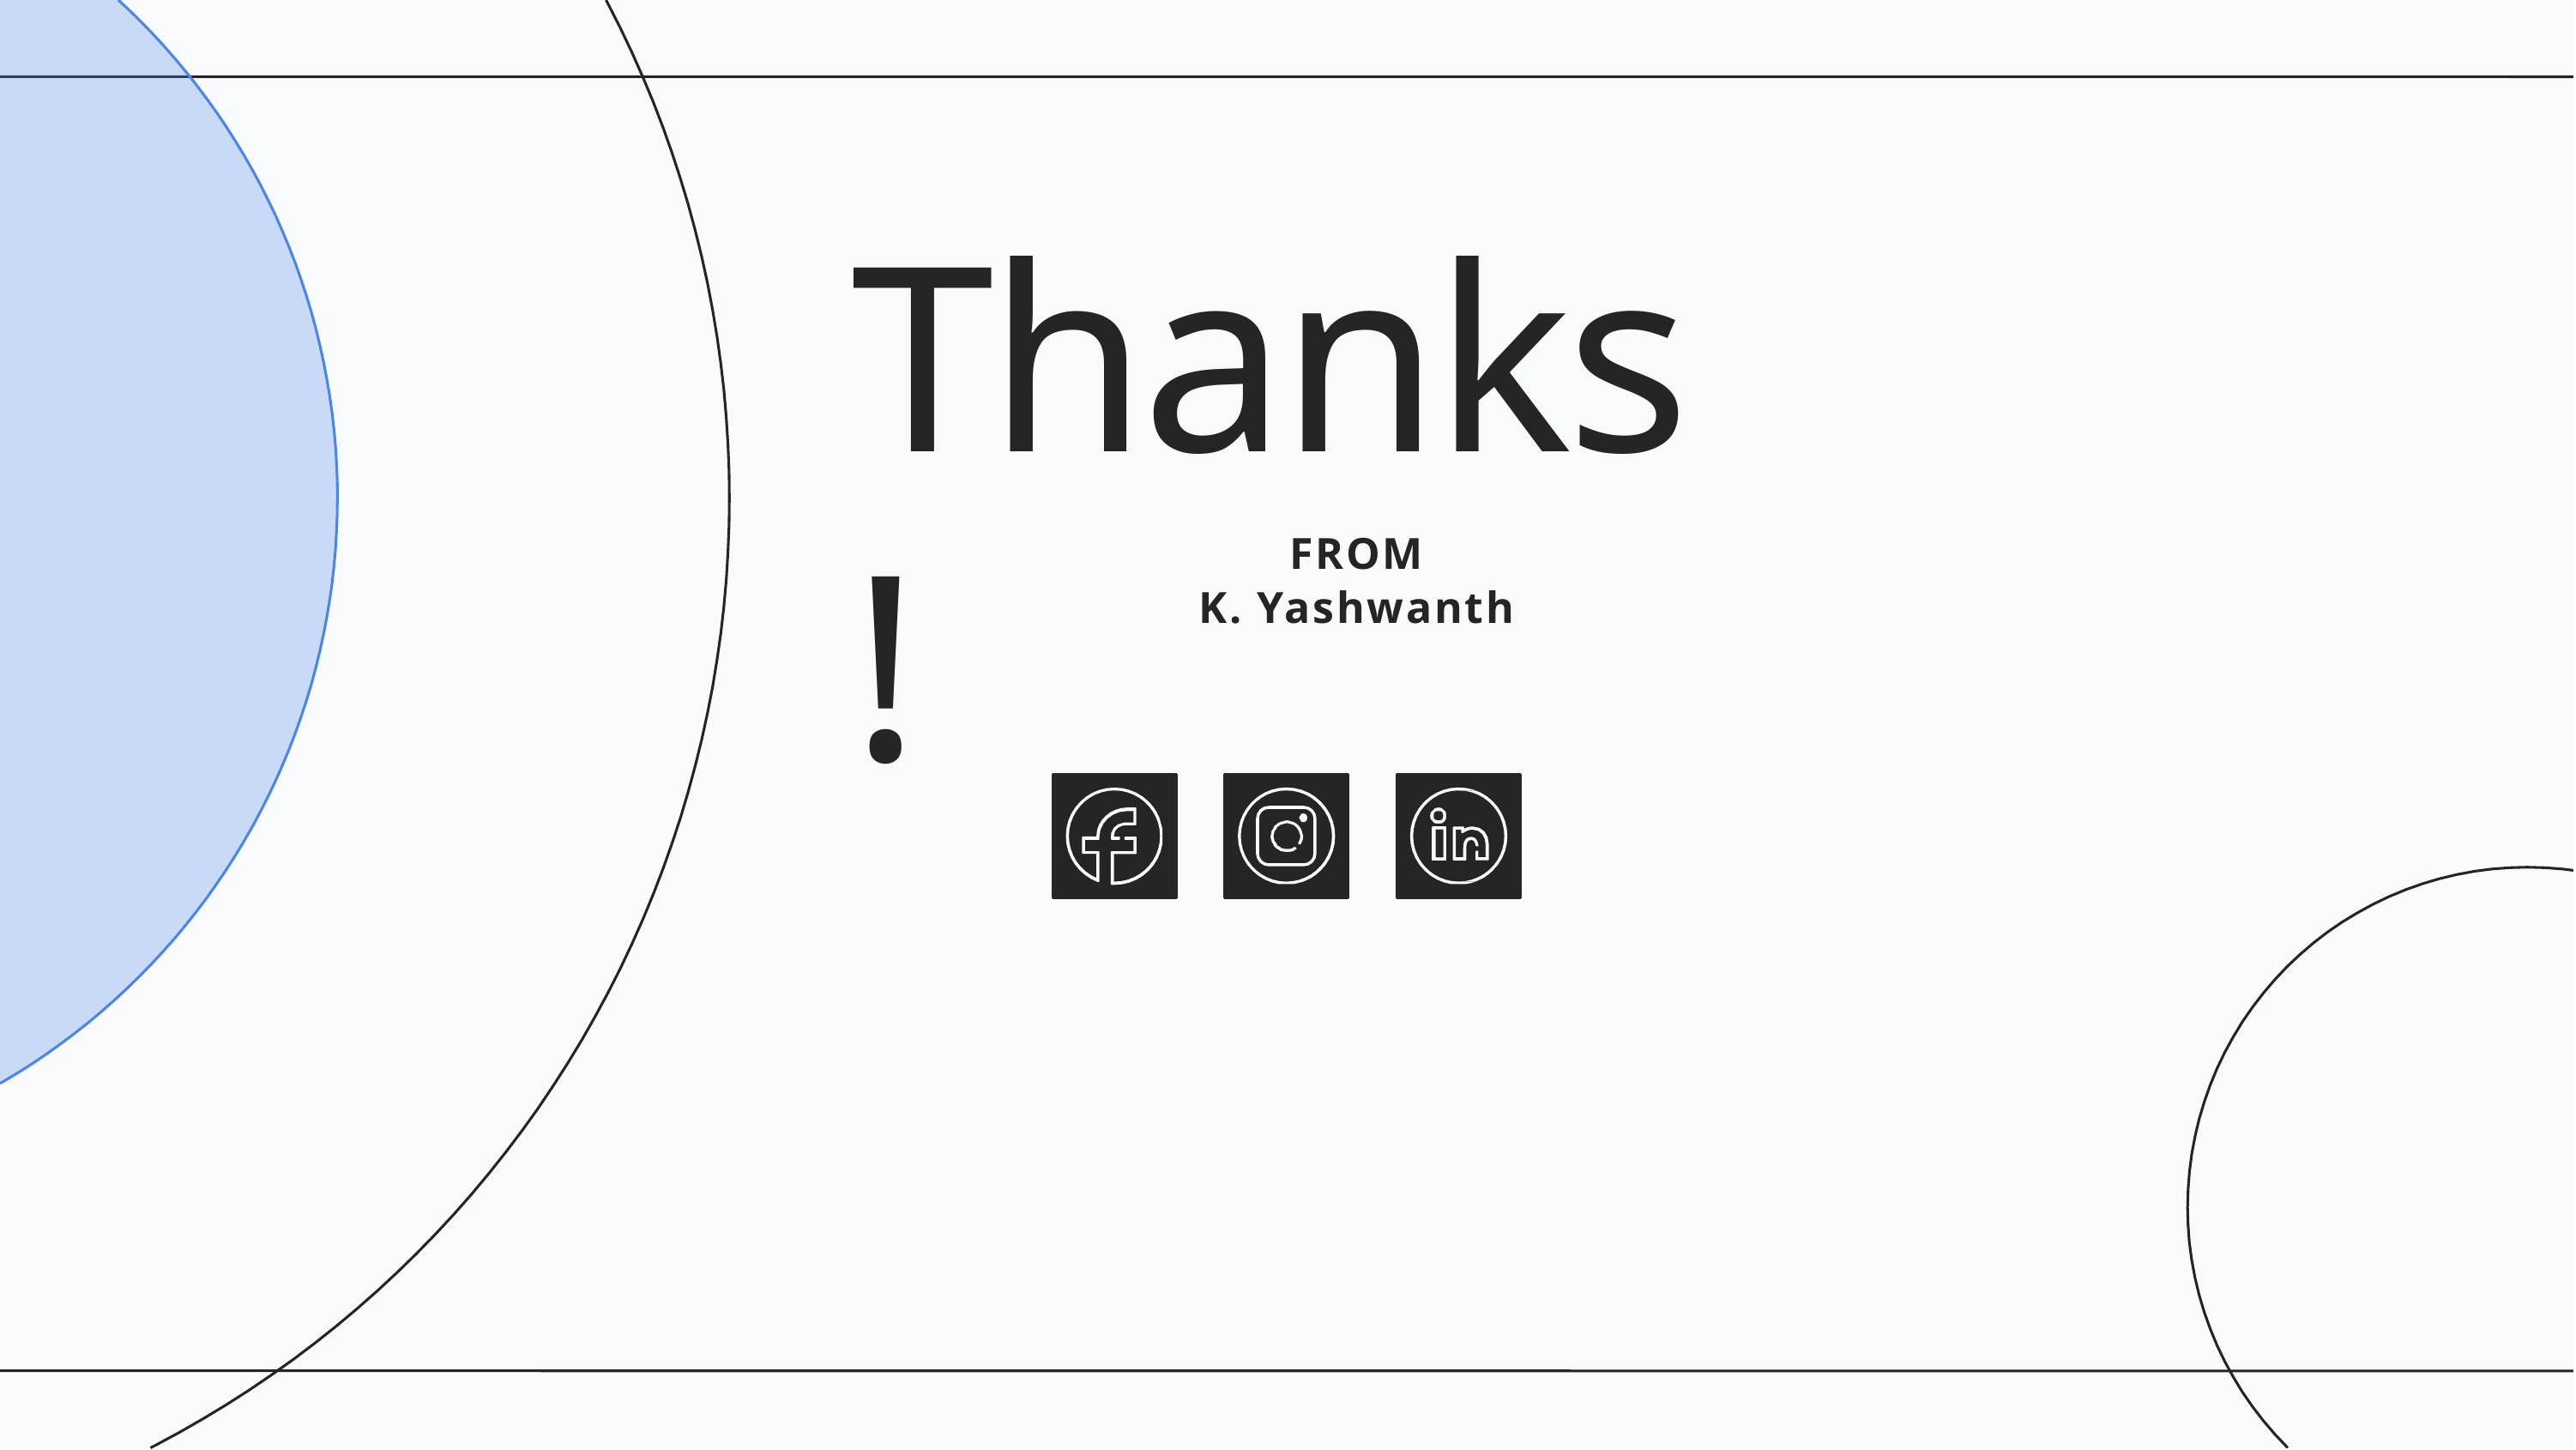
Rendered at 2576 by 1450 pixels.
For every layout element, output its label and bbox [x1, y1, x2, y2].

text_box [0, 0, 2575, 1450]
